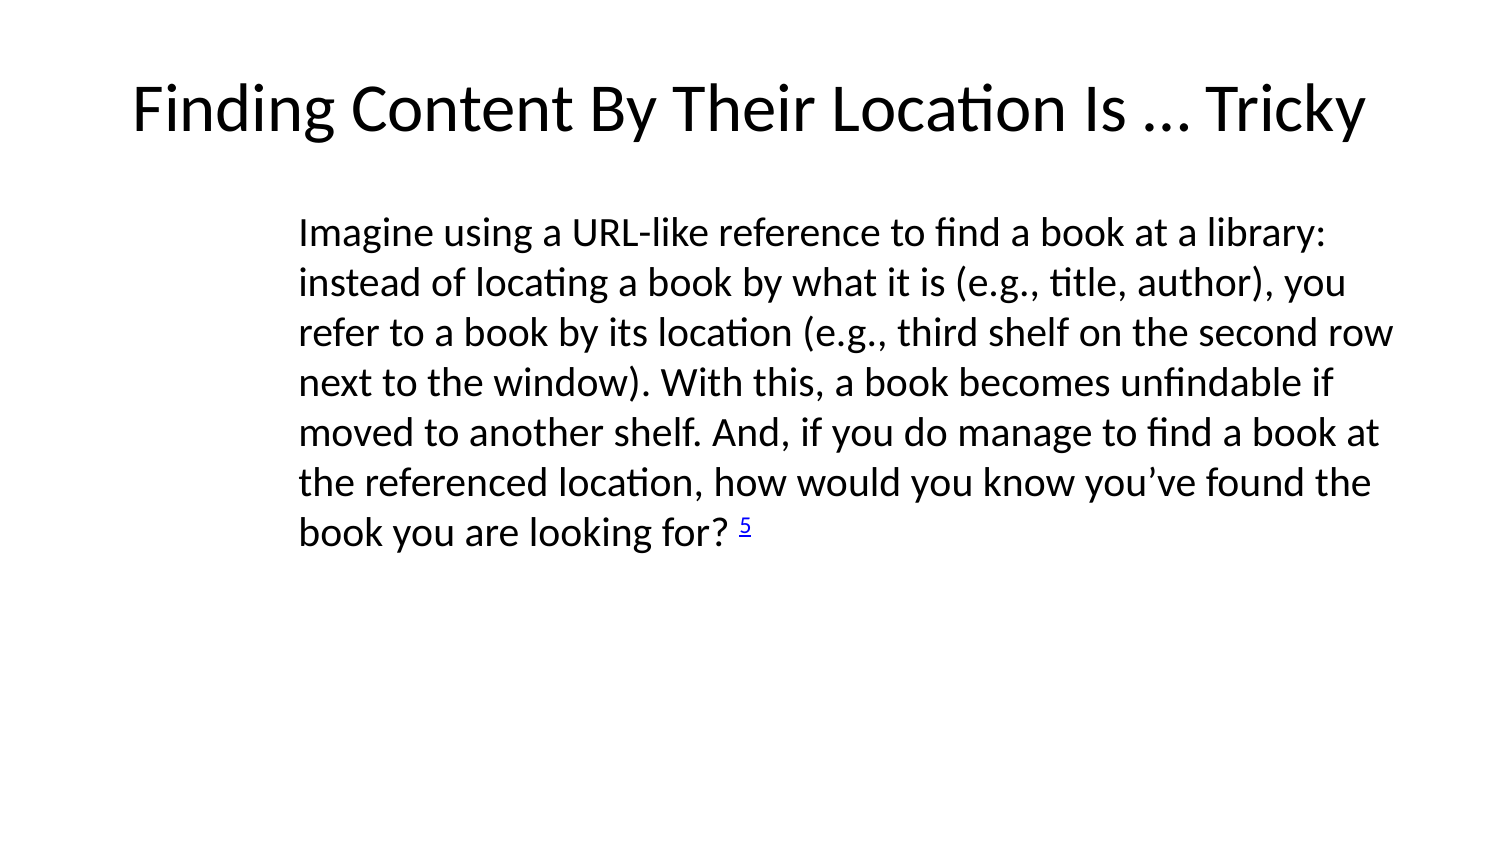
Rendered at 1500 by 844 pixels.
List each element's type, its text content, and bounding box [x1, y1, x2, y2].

list Imagine using a URL-like reference to find a book at a library: instead of locating a book by what it is (e.g., title, author), you refer to a book by its location (e.g., third shelf on the second row next to the window). With this, a book becomes unfindable if moved to another shelf. And, if you do manage to find a book at the referenced location, how would you know you’ve found the book you are looking for? 5 [75, 196, 1425, 754]
title Finding Content By Their Location Is … Tricky [75, 33, 1425, 175]
